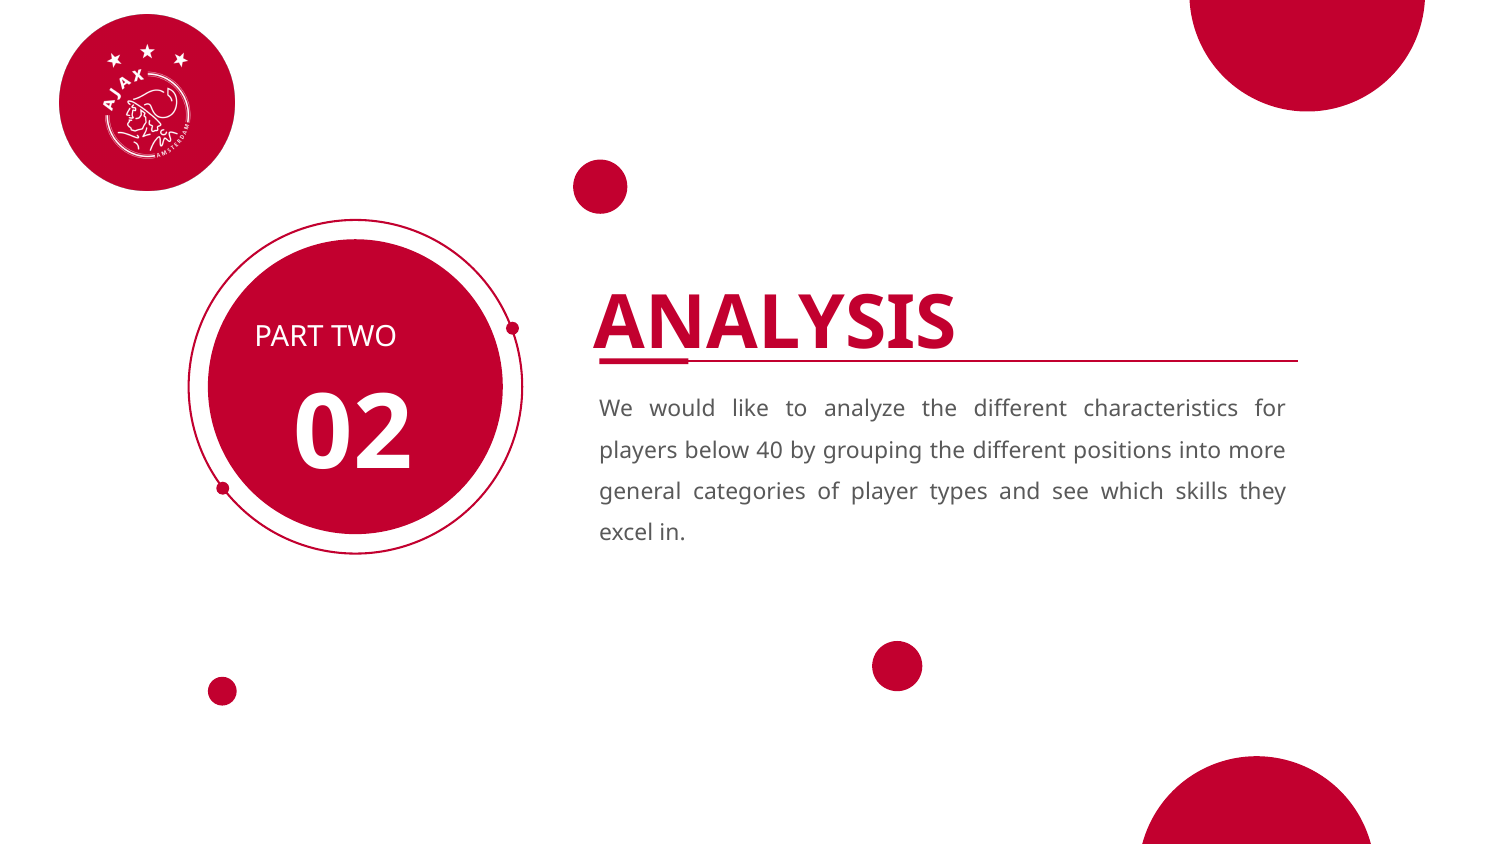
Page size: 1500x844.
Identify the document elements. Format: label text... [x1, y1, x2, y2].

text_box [188, 219, 523, 554]
text_box We would like to analyze the different characteristics for players below 40 by grouping the different positions into more general categories of player types and see which skills they excel in. [588, 374, 1299, 636]
text_box [573, 159, 628, 214]
picture [58, 14, 235, 191]
text_box [1189, 0, 1425, 112]
text_box [872, 640, 923, 692]
text_box [207, 676, 237, 706]
text_box [1142, 756, 1371, 844]
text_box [599, 358, 1299, 365]
text_box ANALYSIS [582, 267, 1308, 370]
